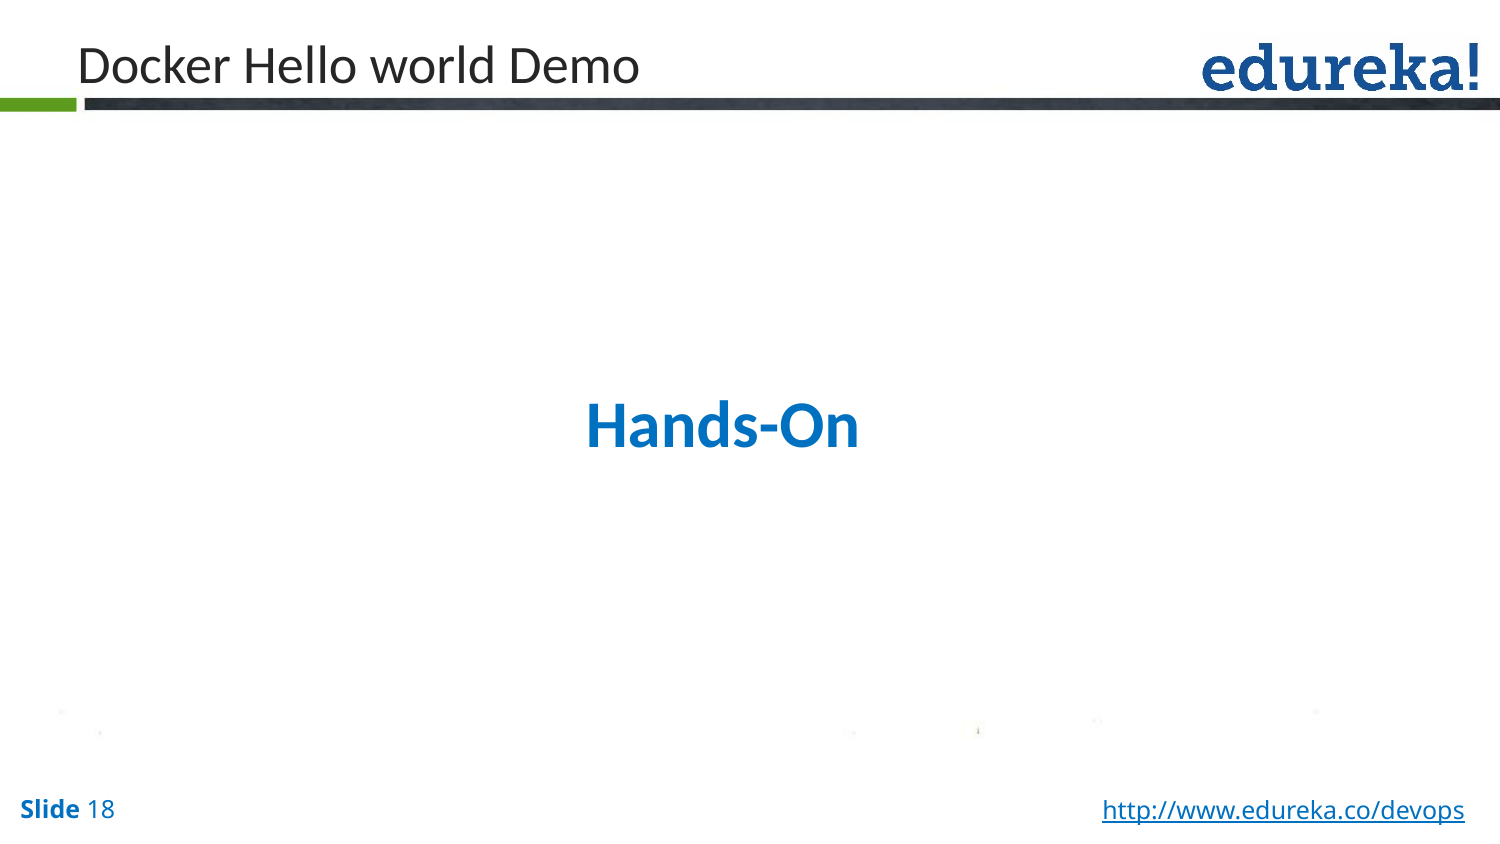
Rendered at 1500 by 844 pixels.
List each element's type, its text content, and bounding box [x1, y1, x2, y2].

text_box Hands-On [487, 373, 959, 469]
picture [0, 0, 1500, 844]
text_box Docker Hello world Demo [62, 22, 823, 103]
